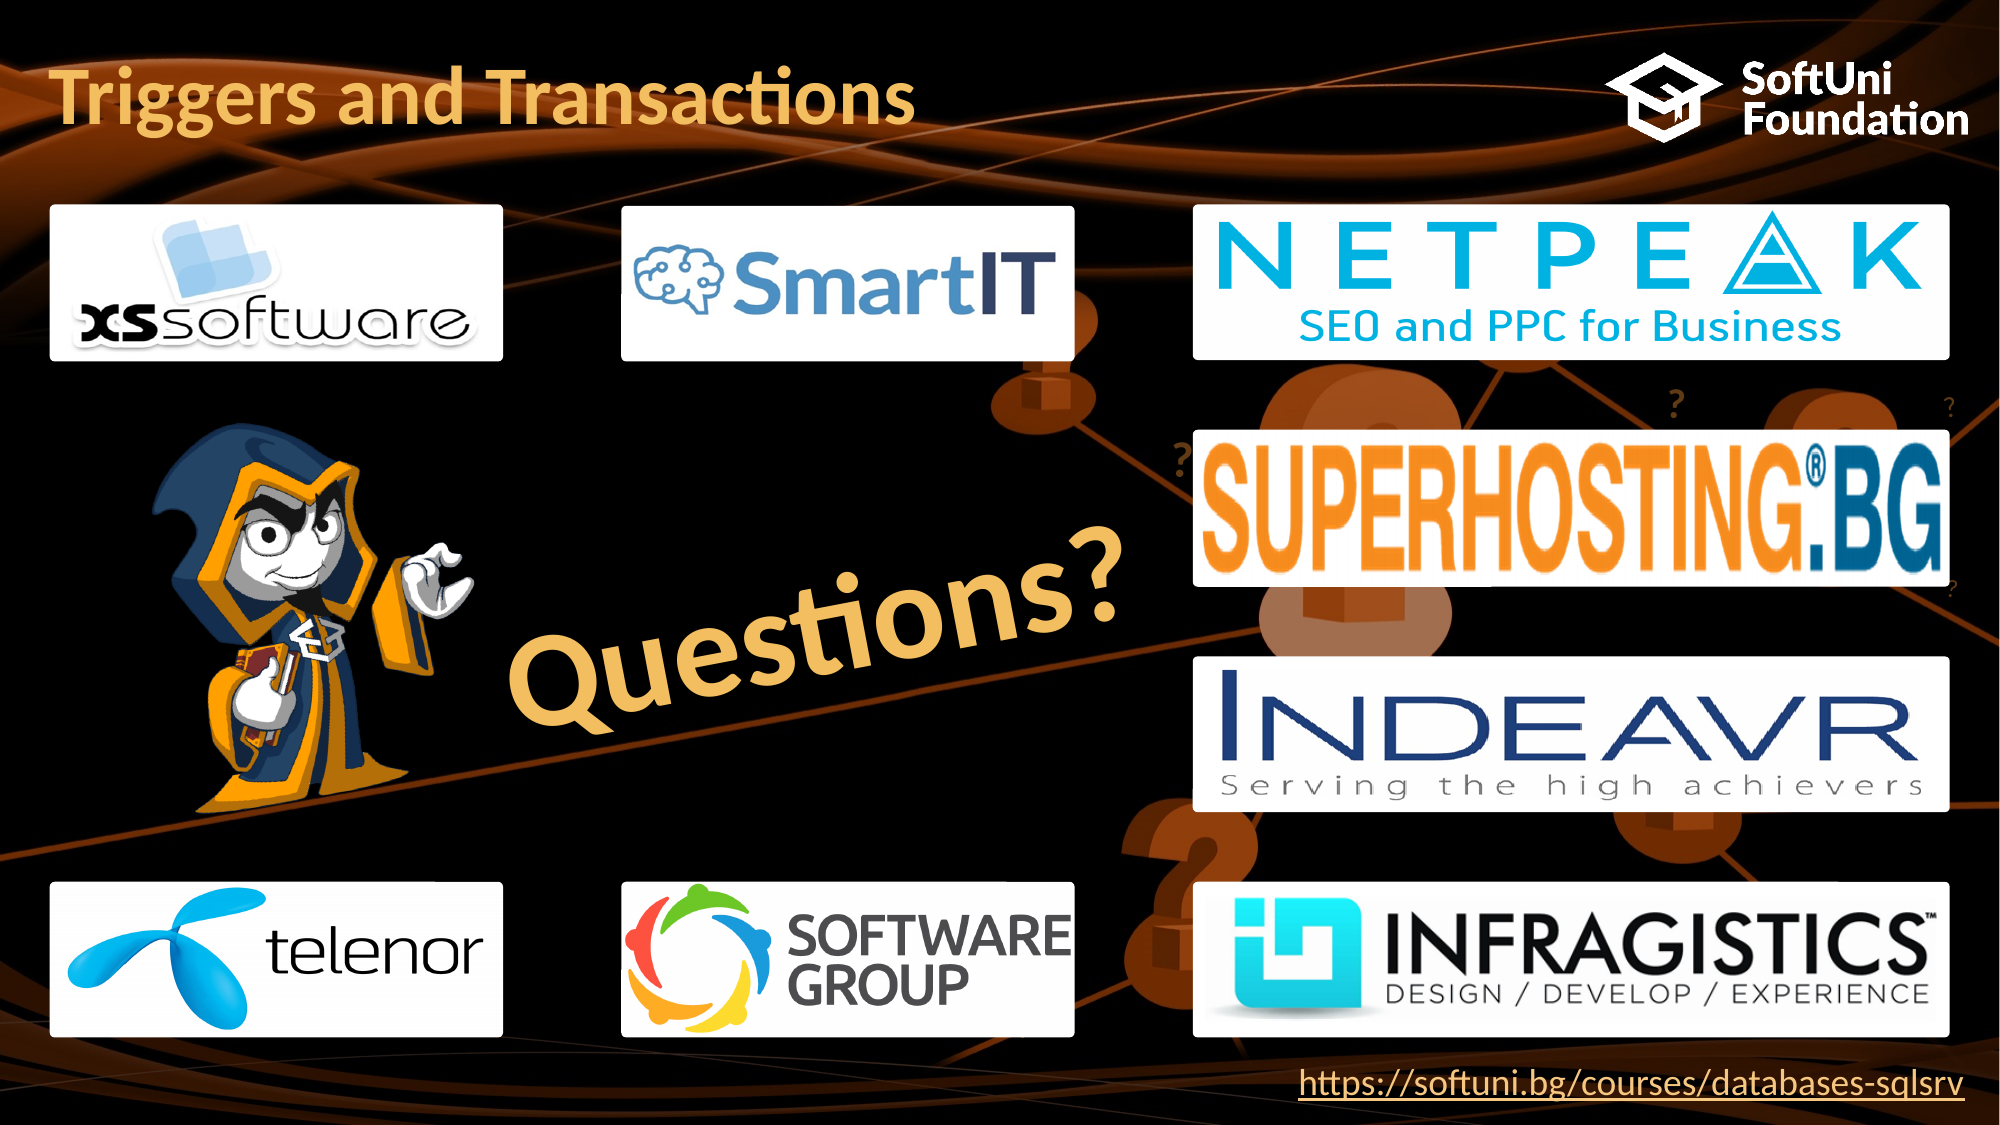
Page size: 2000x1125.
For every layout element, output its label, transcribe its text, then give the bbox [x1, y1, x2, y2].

list https://softuni.bg/courses/databases-sqlsrv [250, 1050, 1971, 1108]
picture [0, 0, 2000, 1125]
title Triggers and Transactions [30, 6, 1602, 189]
